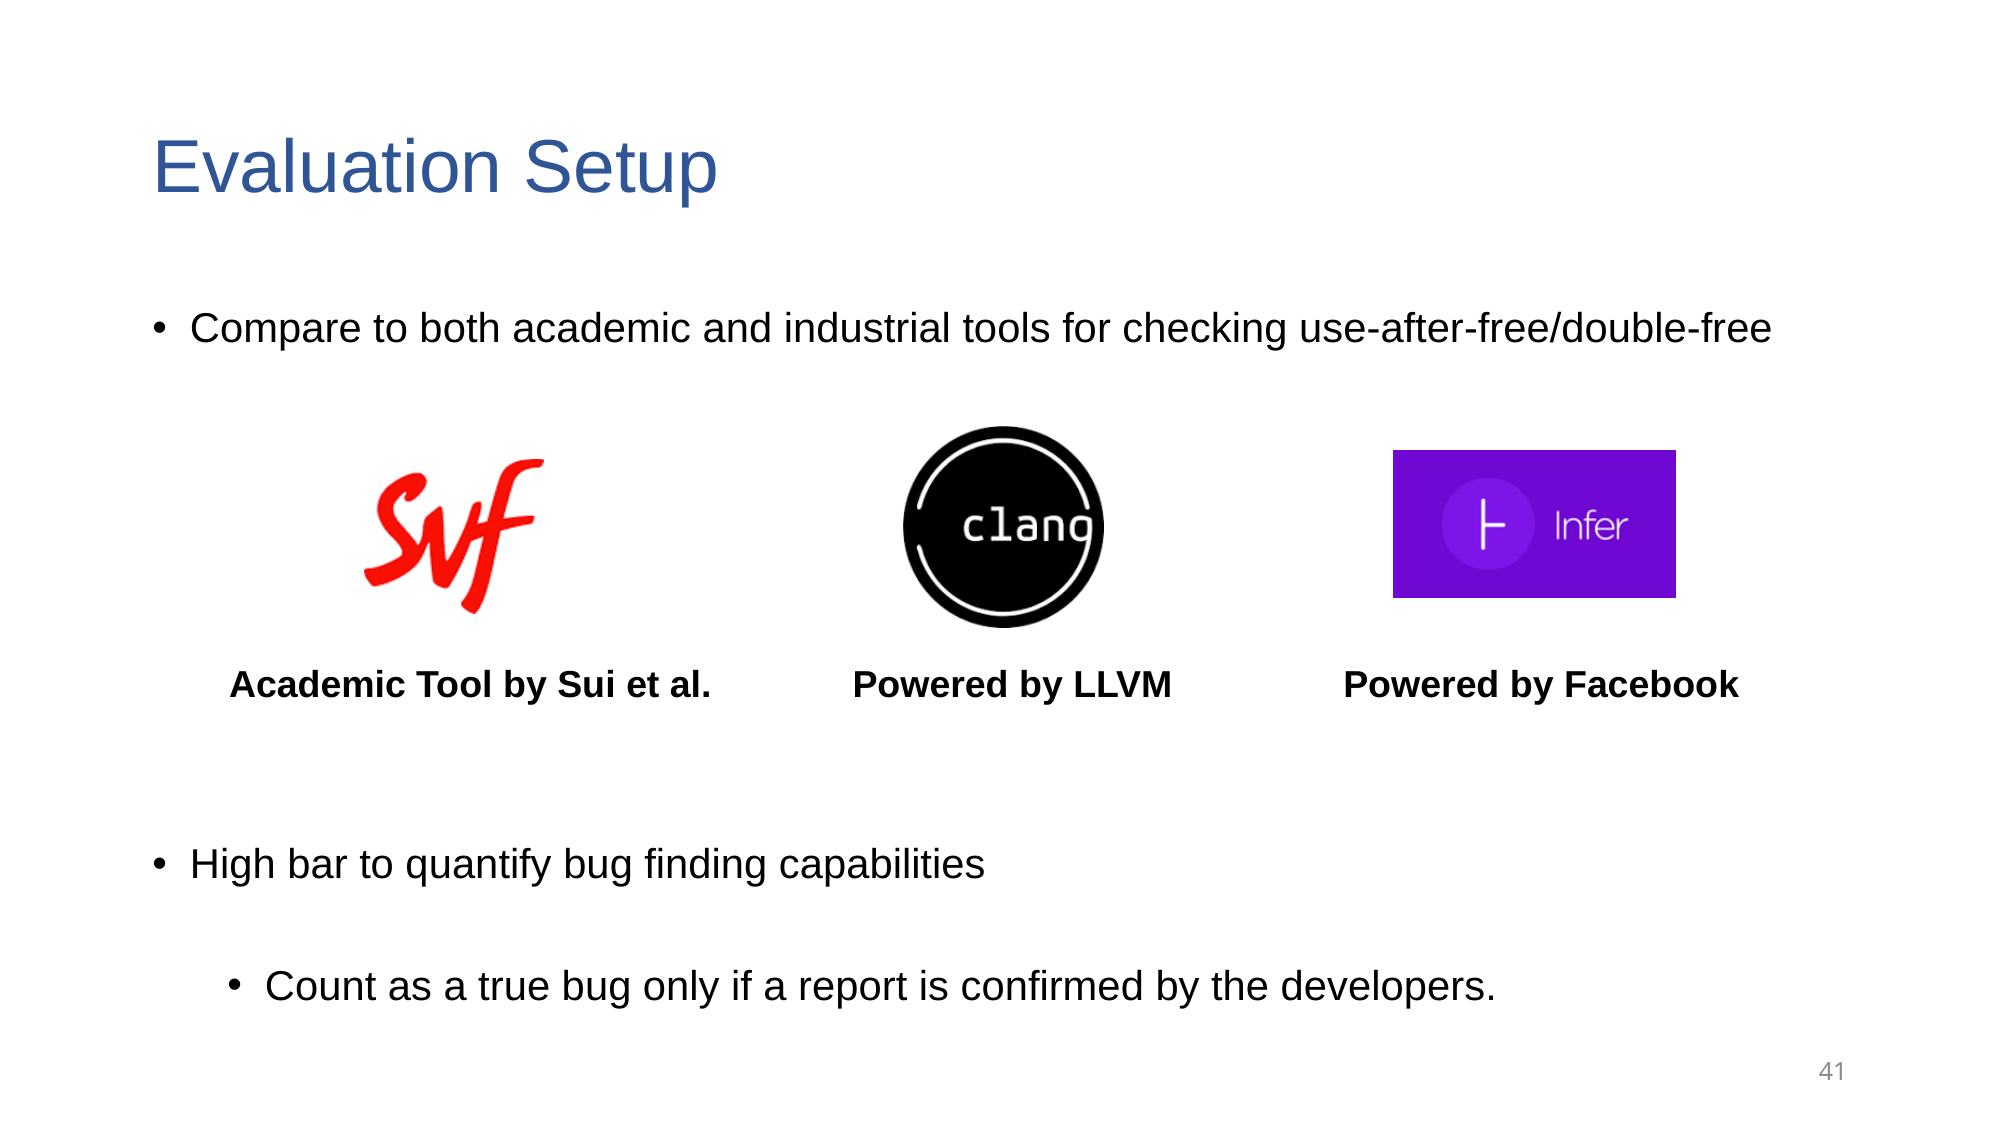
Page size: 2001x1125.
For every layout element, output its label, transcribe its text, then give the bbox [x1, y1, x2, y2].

text_box Powered by LLVM [837, 652, 1188, 712]
text_box Powered by Facebook [1328, 652, 1755, 712]
slide_number 41 [1412, 1042, 1863, 1103]
title Evaluation Setup [137, 59, 1863, 278]
picture [364, 459, 544, 615]
text_box Academic Tool by Sui et al. [214, 652, 728, 712]
list Compare to both academic and industrial tools for checking use-after-free/double-free High bar to quantify bug finding capabilities Count as a true bug only if a report is confirmed by the developers. [137, 299, 1863, 1066]
picture [1393, 450, 1676, 599]
picture [903, 426, 1104, 628]
